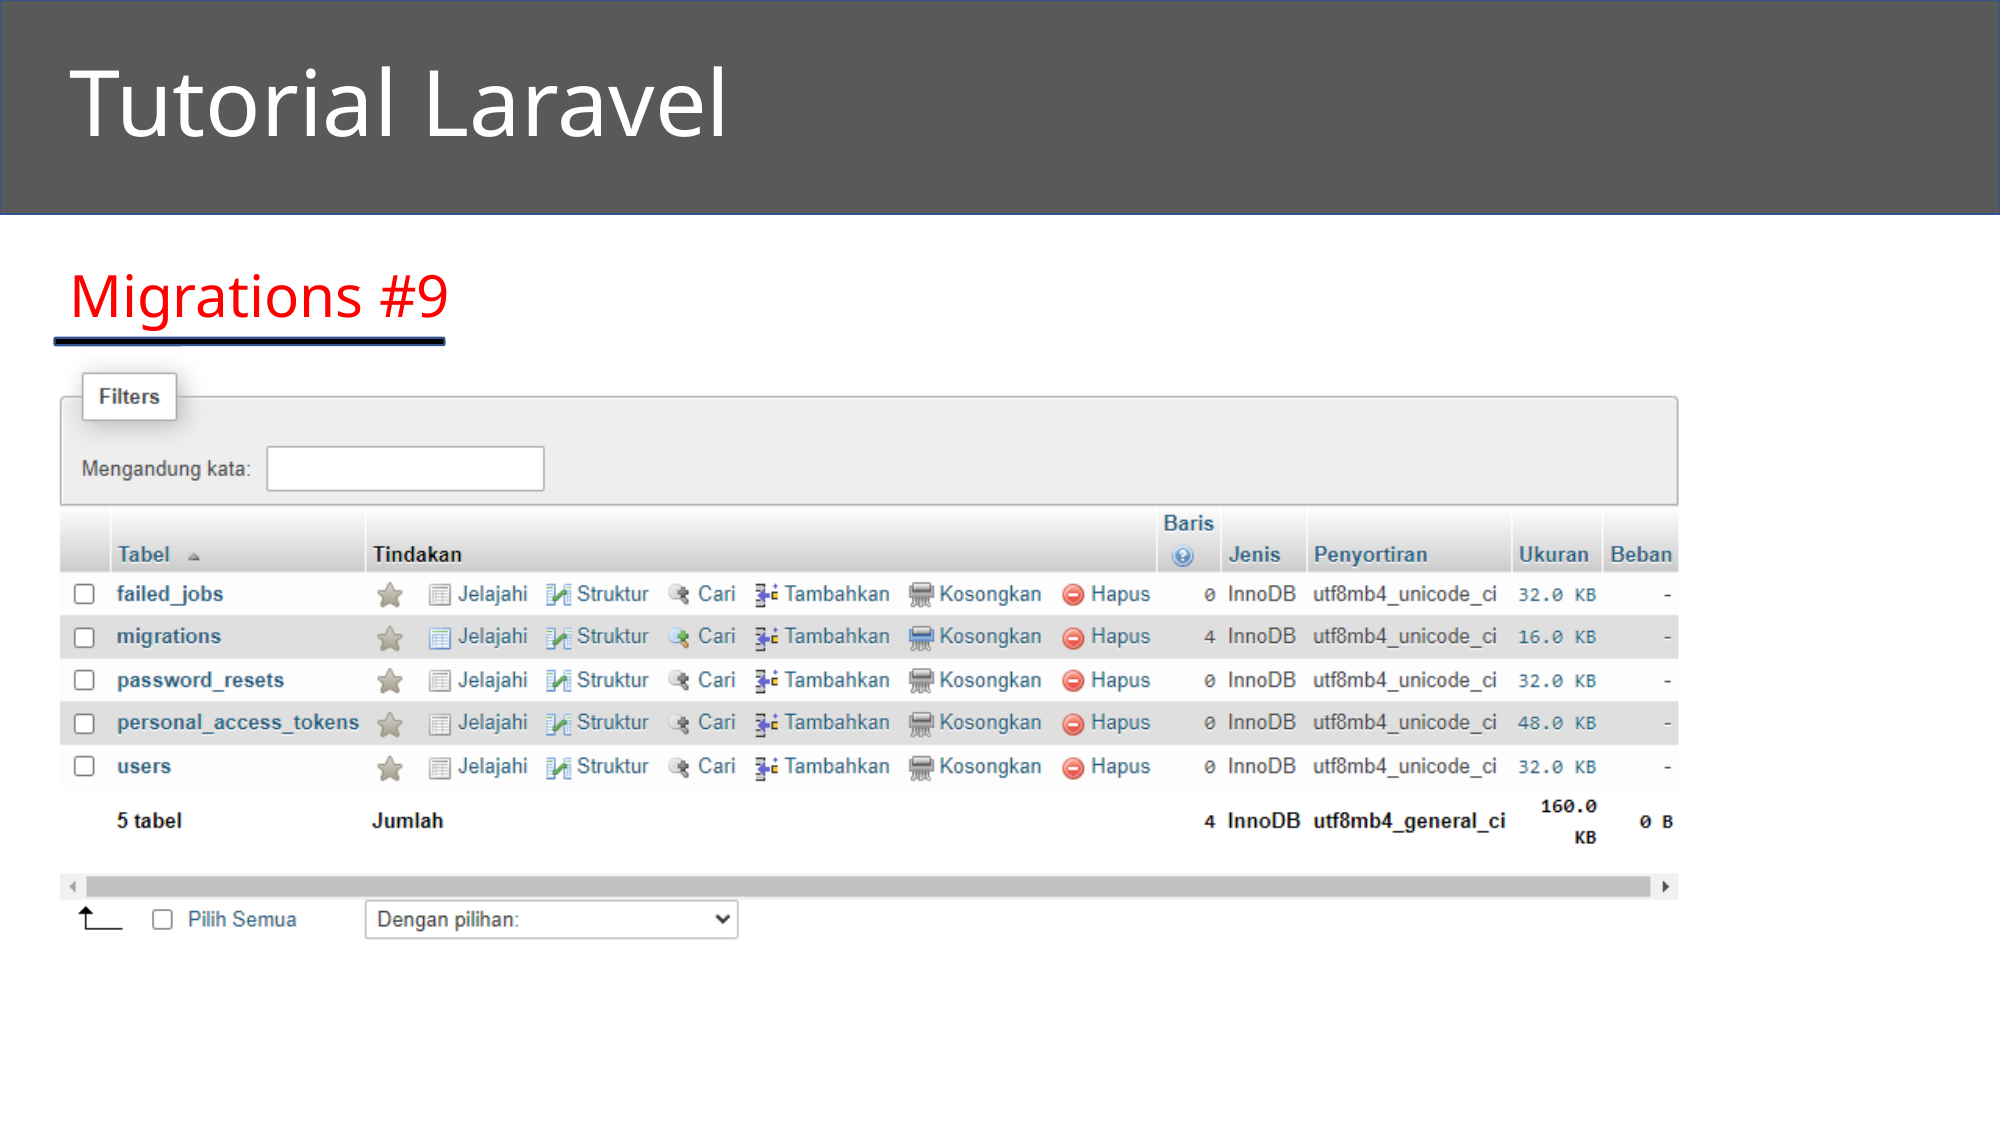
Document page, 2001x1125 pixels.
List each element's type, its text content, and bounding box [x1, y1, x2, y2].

text_box Migrations #9 [54, 251, 569, 337]
text_box [0, 0, 2000, 215]
text_box Tutorial Laravel [54, 38, 1555, 176]
picture [54, 354, 1685, 944]
text_box [53, 336, 446, 347]
